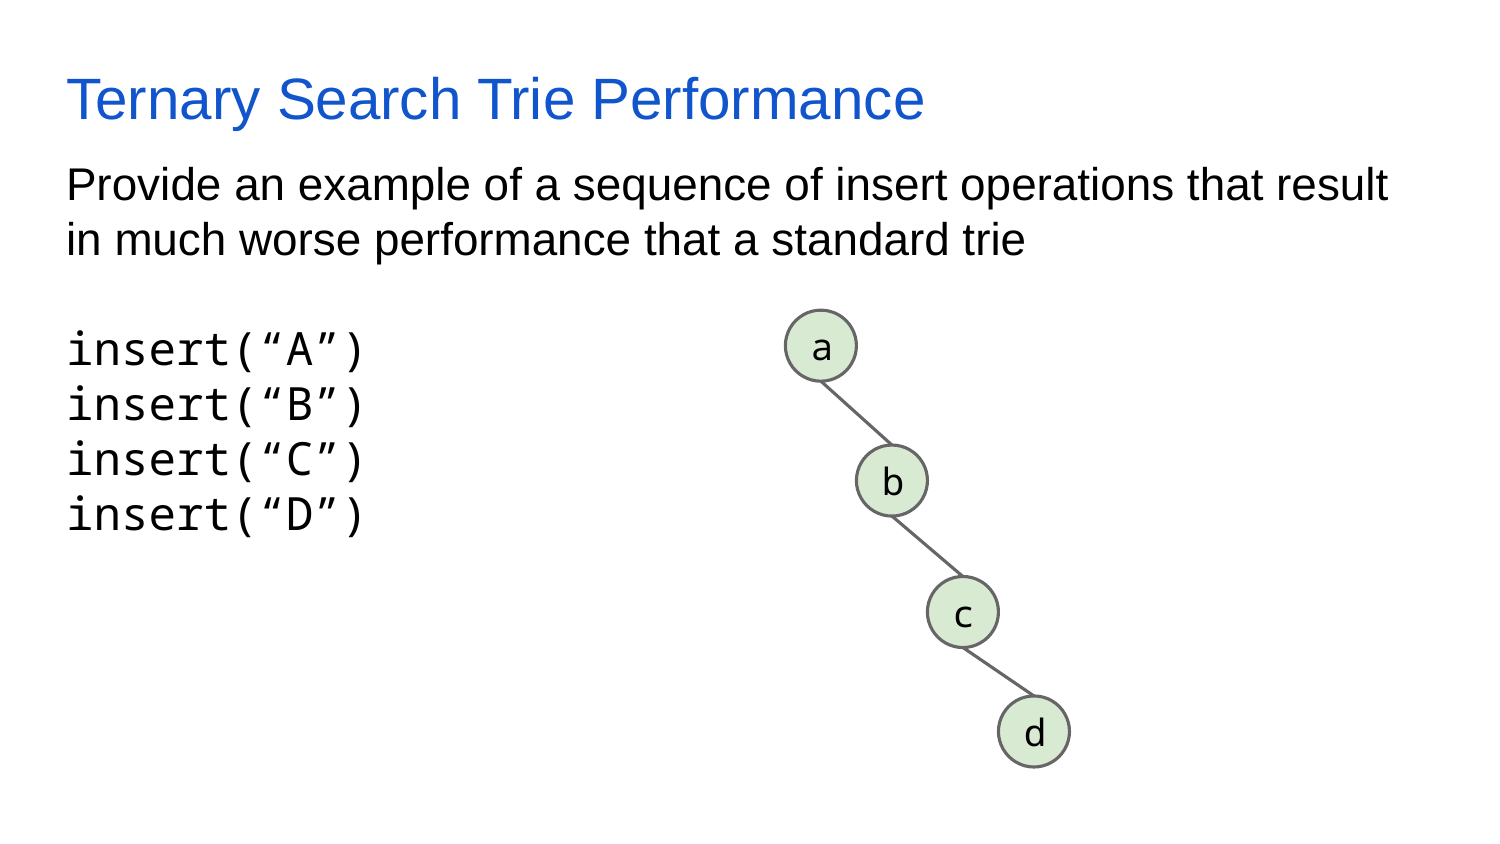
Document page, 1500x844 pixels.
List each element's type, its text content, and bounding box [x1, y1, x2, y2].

text_box a [785, 310, 857, 382]
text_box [820, 380, 893, 446]
text_box c [927, 576, 999, 648]
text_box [891, 515, 964, 577]
text_box Provide an example of a sequence of insert operations that result in much worse performance that a standard trie insert(“A”) insert(“B”) insert(“C”) insert(“D”) [51, 140, 1449, 603]
title Ternary Search Trie Performance [51, 46, 1449, 140]
text_box b [856, 445, 928, 516]
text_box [962, 647, 1035, 697]
text_box d [998, 696, 1070, 768]
